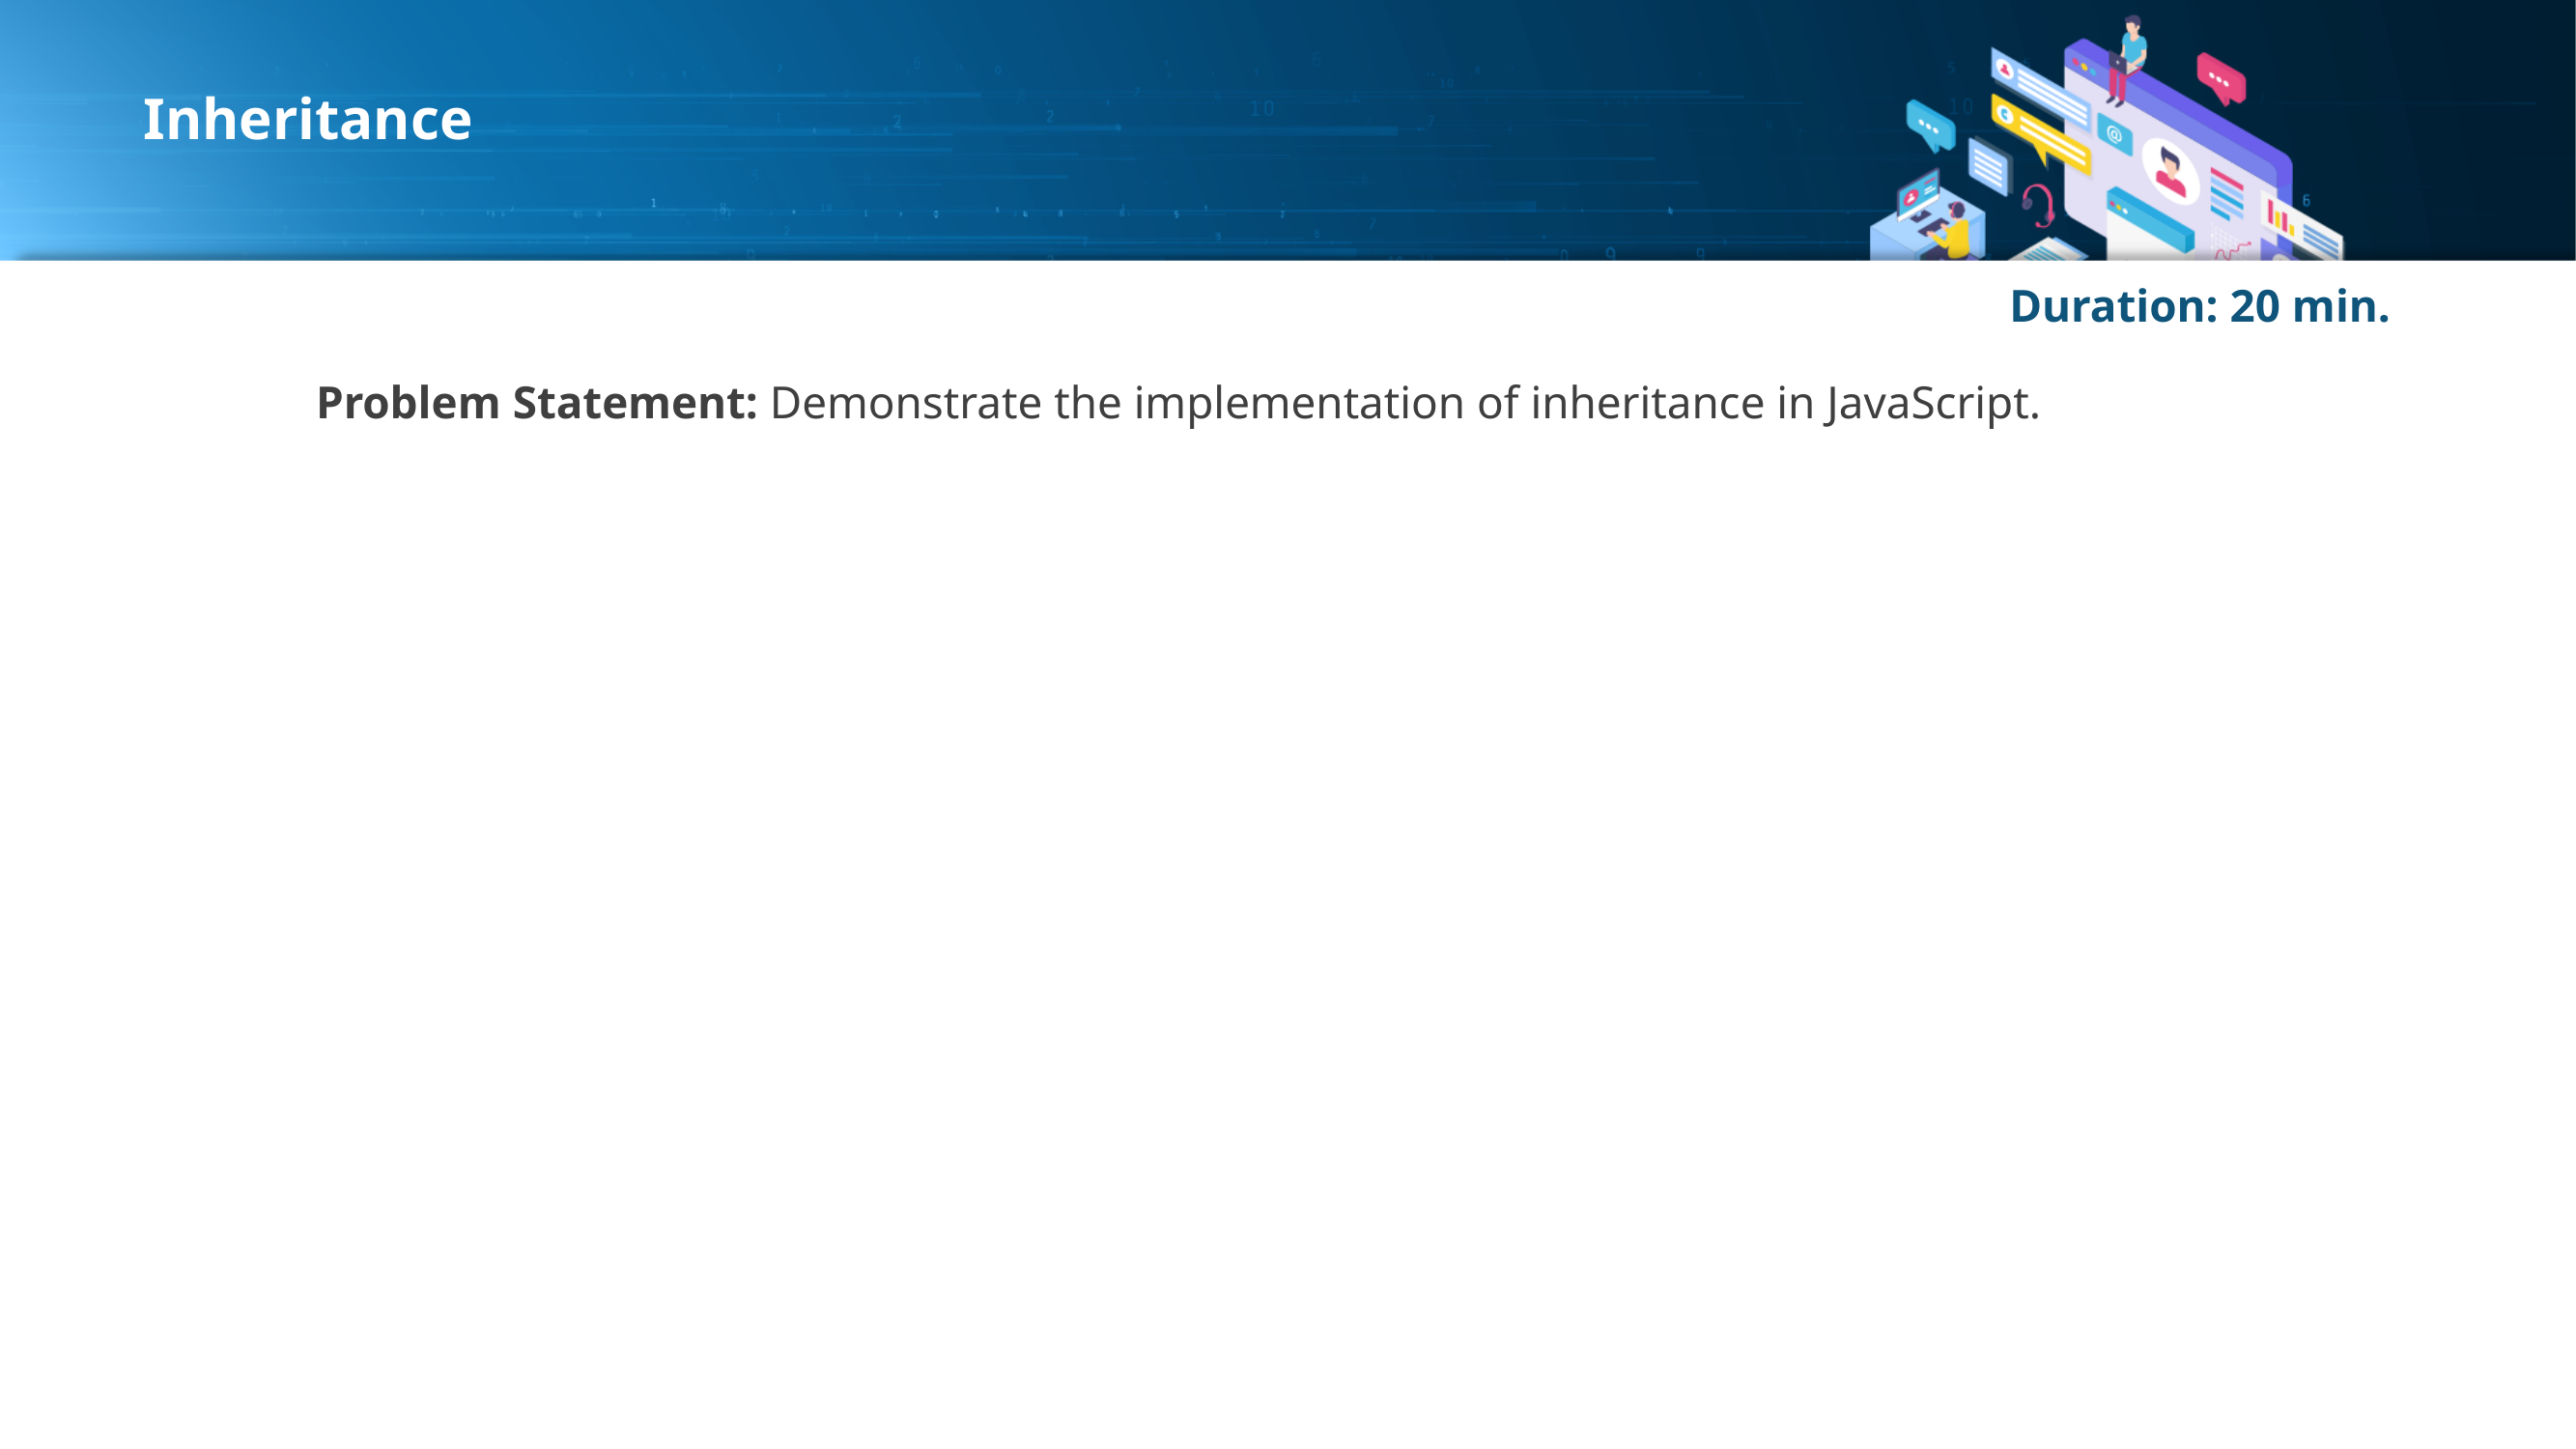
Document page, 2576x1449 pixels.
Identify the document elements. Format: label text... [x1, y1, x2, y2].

title Inheritance [128, 69, 1819, 175]
picture [0, 0, 2576, 1449]
list Problem Statement: Demonstrate the implementation of inheritance in JavaScript. [301, 374, 2275, 1251]
text_box Duration: 20 min. [1995, 279, 2548, 337]
